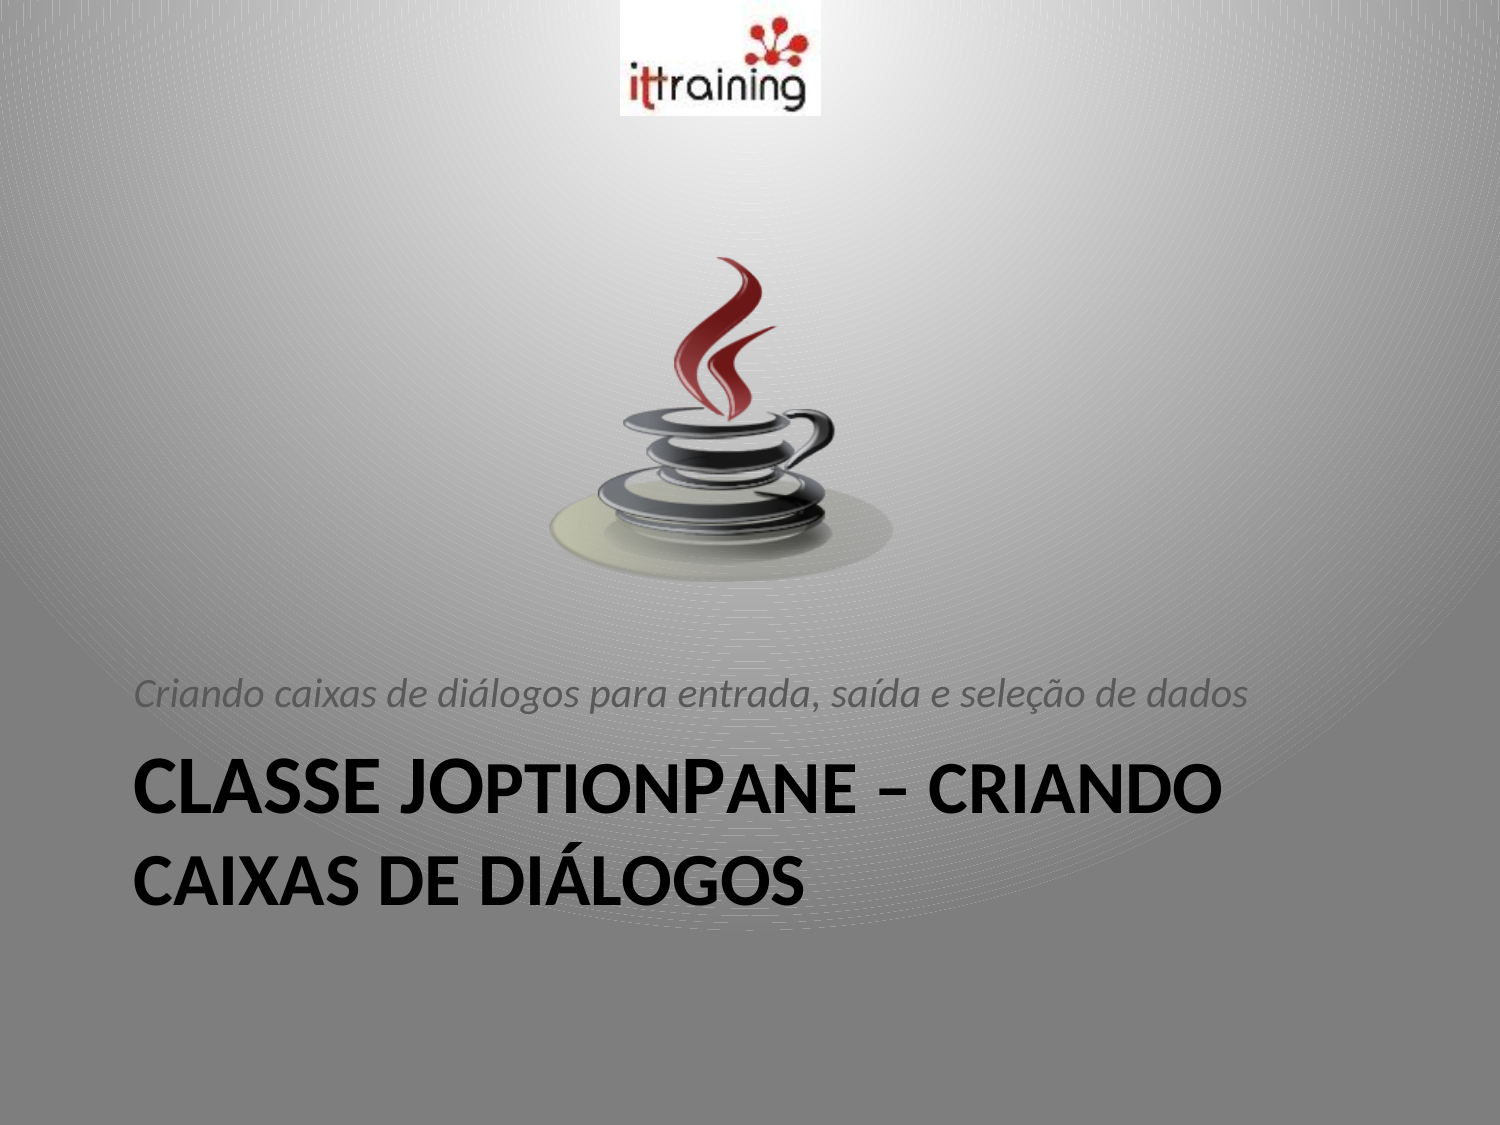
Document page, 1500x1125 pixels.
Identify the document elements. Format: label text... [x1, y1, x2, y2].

picture [533, 219, 907, 593]
list Criando caixas de diálogos para entrada, saída e seleção de dados [118, 476, 1394, 723]
title Classe JoptionPane – Criando Caixas de Diálogos [118, 723, 1394, 947]
picture [619, 0, 822, 117]
